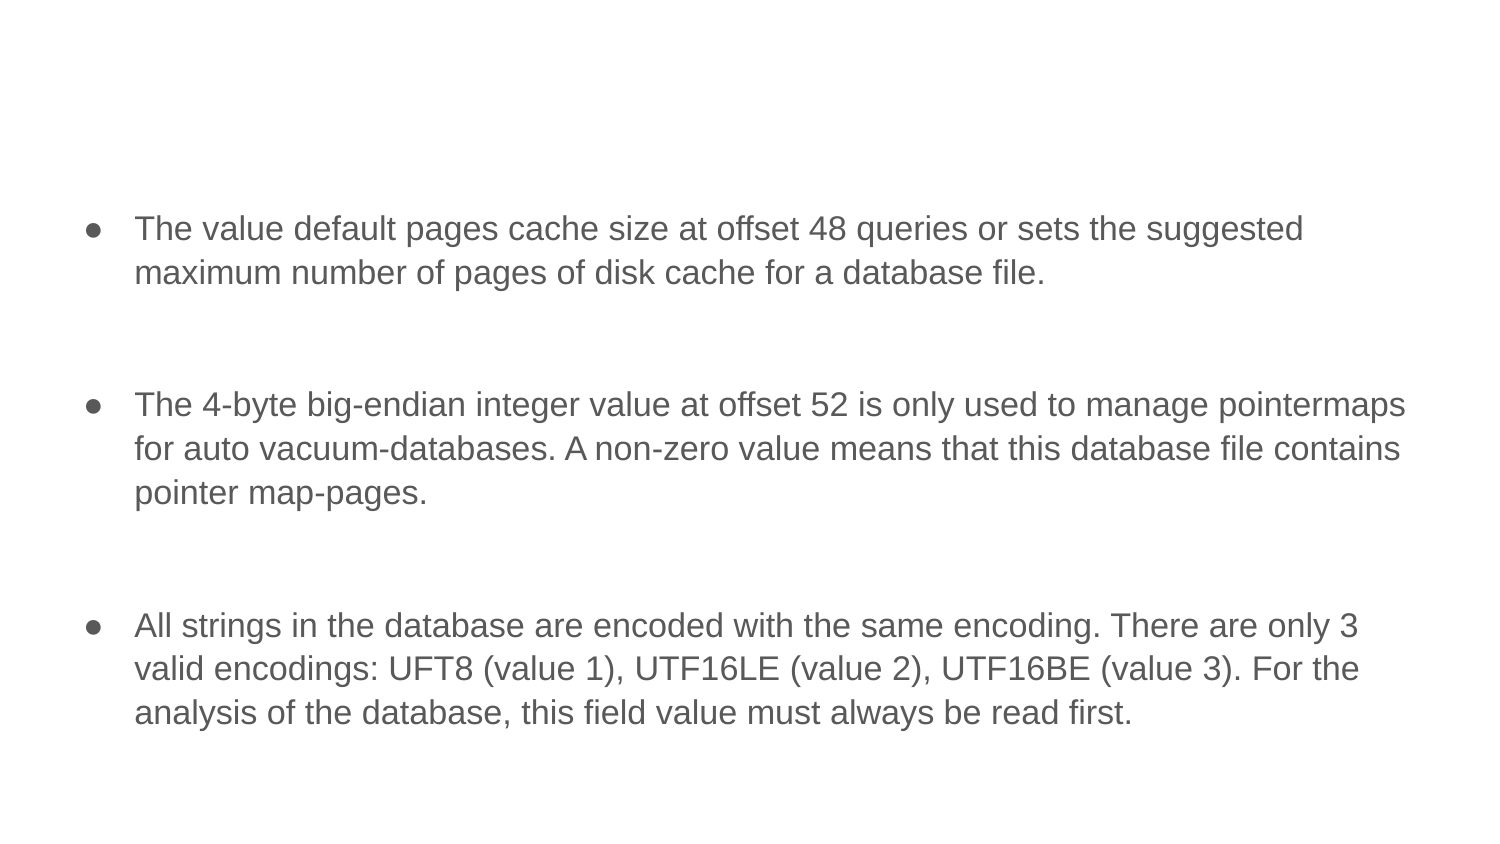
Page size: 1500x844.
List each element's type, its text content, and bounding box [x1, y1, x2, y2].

list The value default pages cache size at offset 48 queries or sets the suggested maximum number of pages of disk cache for a database file. The 4-byte big-endian integer value at offset 52 is only used to manage pointermaps for auto vacuum-databases. A non-zero value means that this database file contains pointer map-pages. All strings in the database are encoded with the same encoding. There are only 3 valid encodings: UFT8 (value 1), UTF16LE (value 2), UTF16BE (value 3). For the analysis of the database, this field value must always be read first. [51, 189, 1449, 750]
